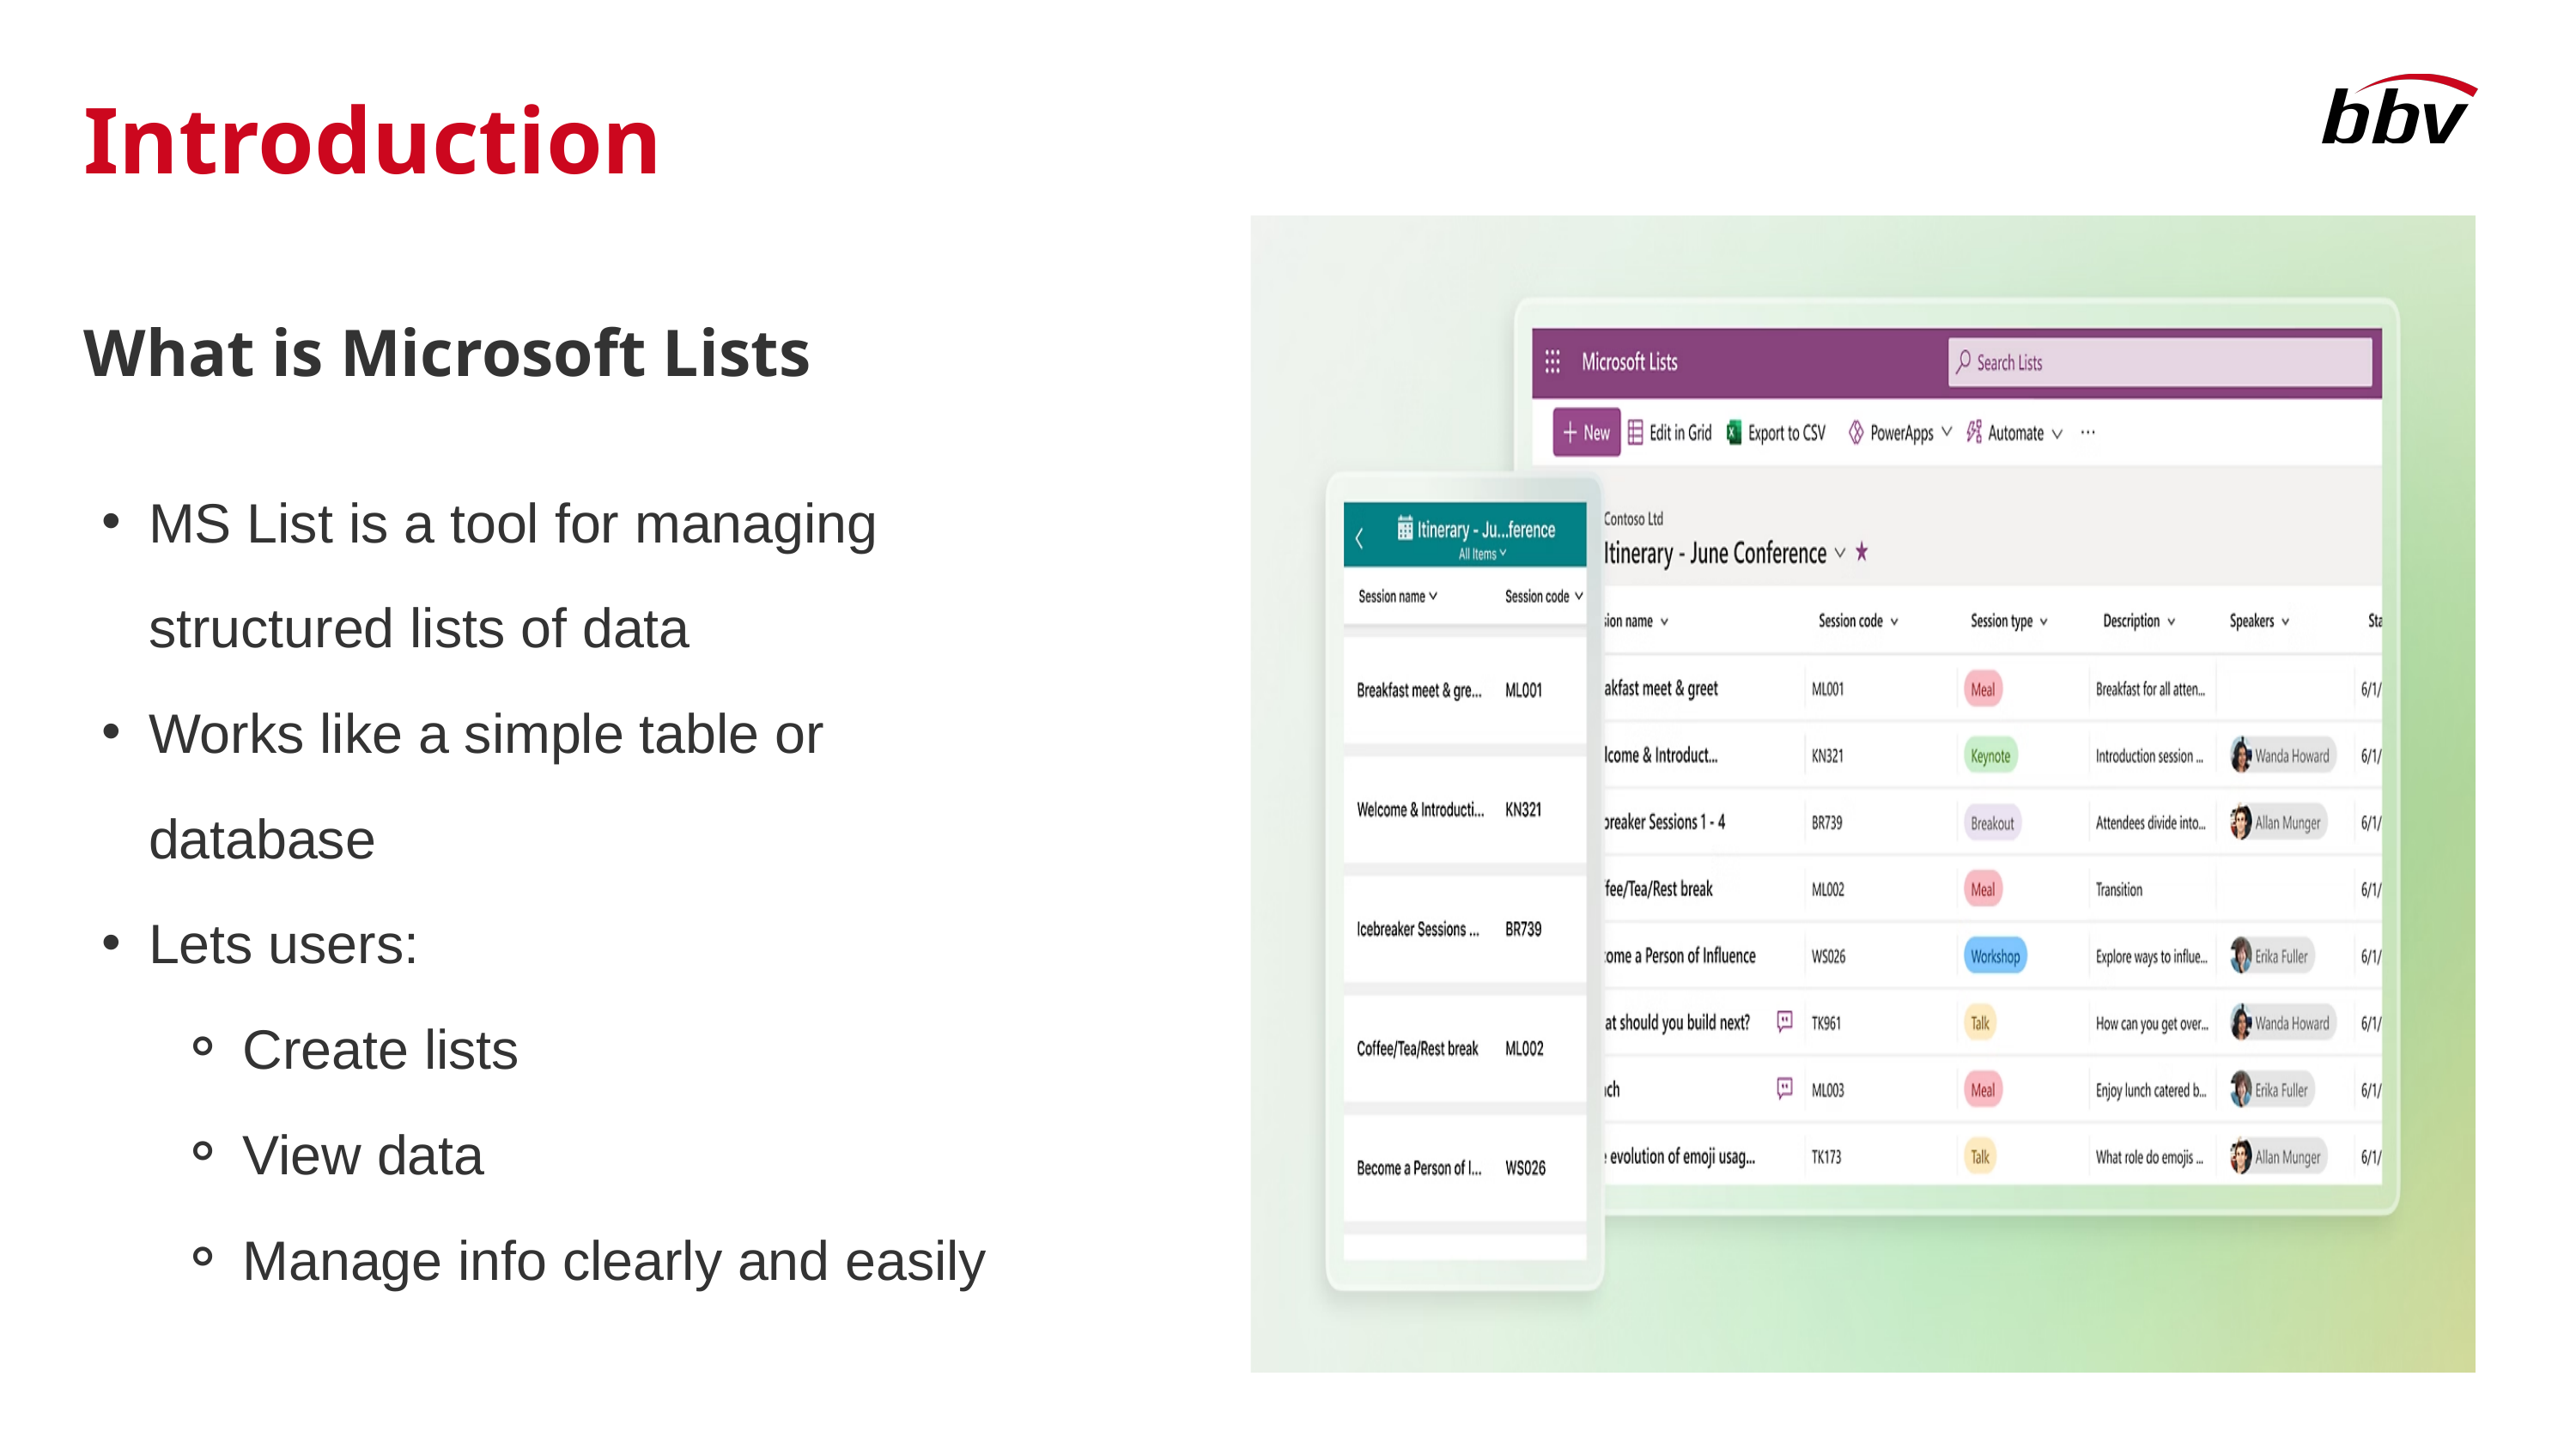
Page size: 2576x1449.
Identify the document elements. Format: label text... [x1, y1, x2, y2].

text_box [2322, 74, 2478, 143]
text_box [1250, 215, 2476, 1373]
text_box What is Microsoft Lists [83, 312, 1190, 390]
text_box MS List is a tool for managing structured lists of data Works like a simple table or database Lets users: Create lists View data Manage info clearly and easily [54, 448, 1059, 1397]
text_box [83, 27, 2138, 259]
